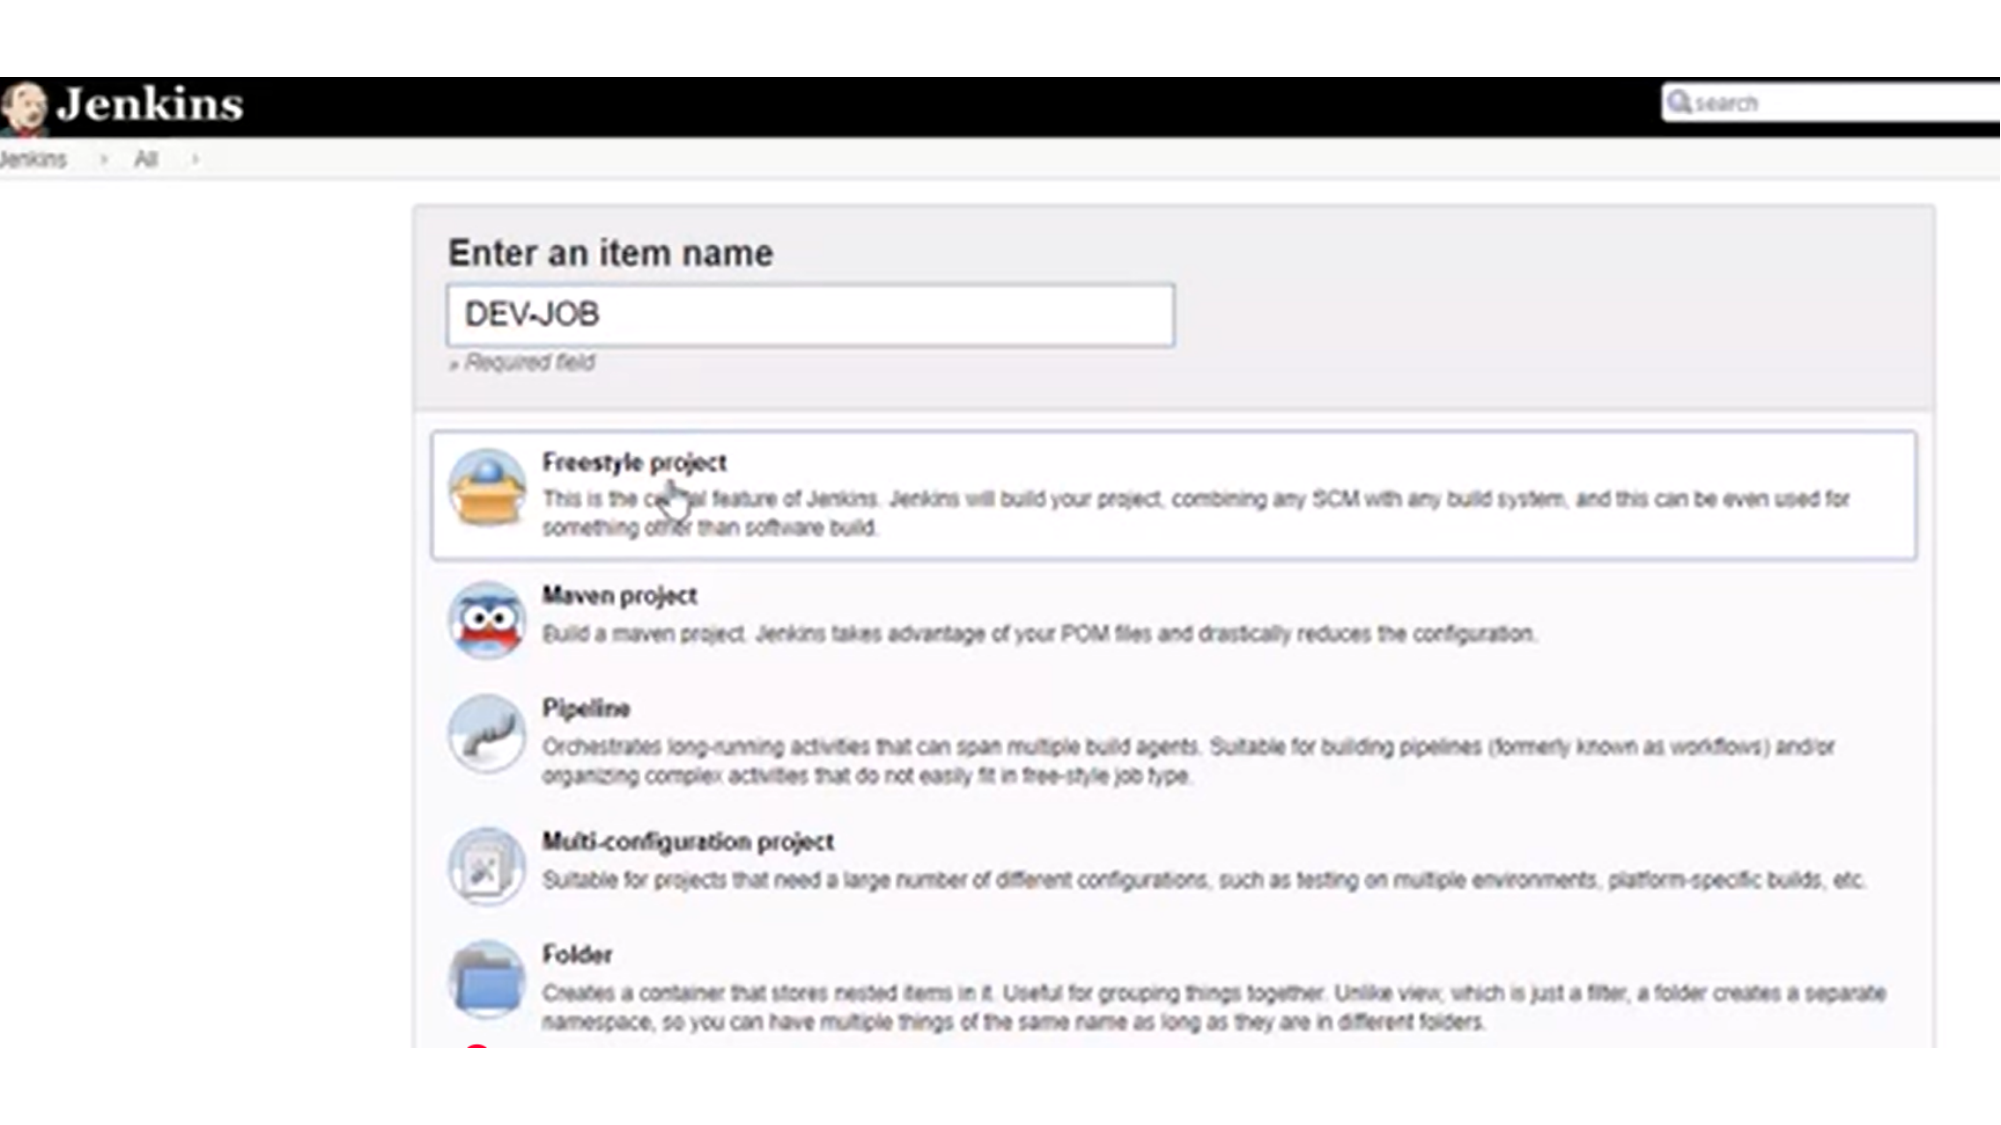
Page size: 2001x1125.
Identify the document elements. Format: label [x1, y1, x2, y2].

picture [0, 77, 2000, 1048]
